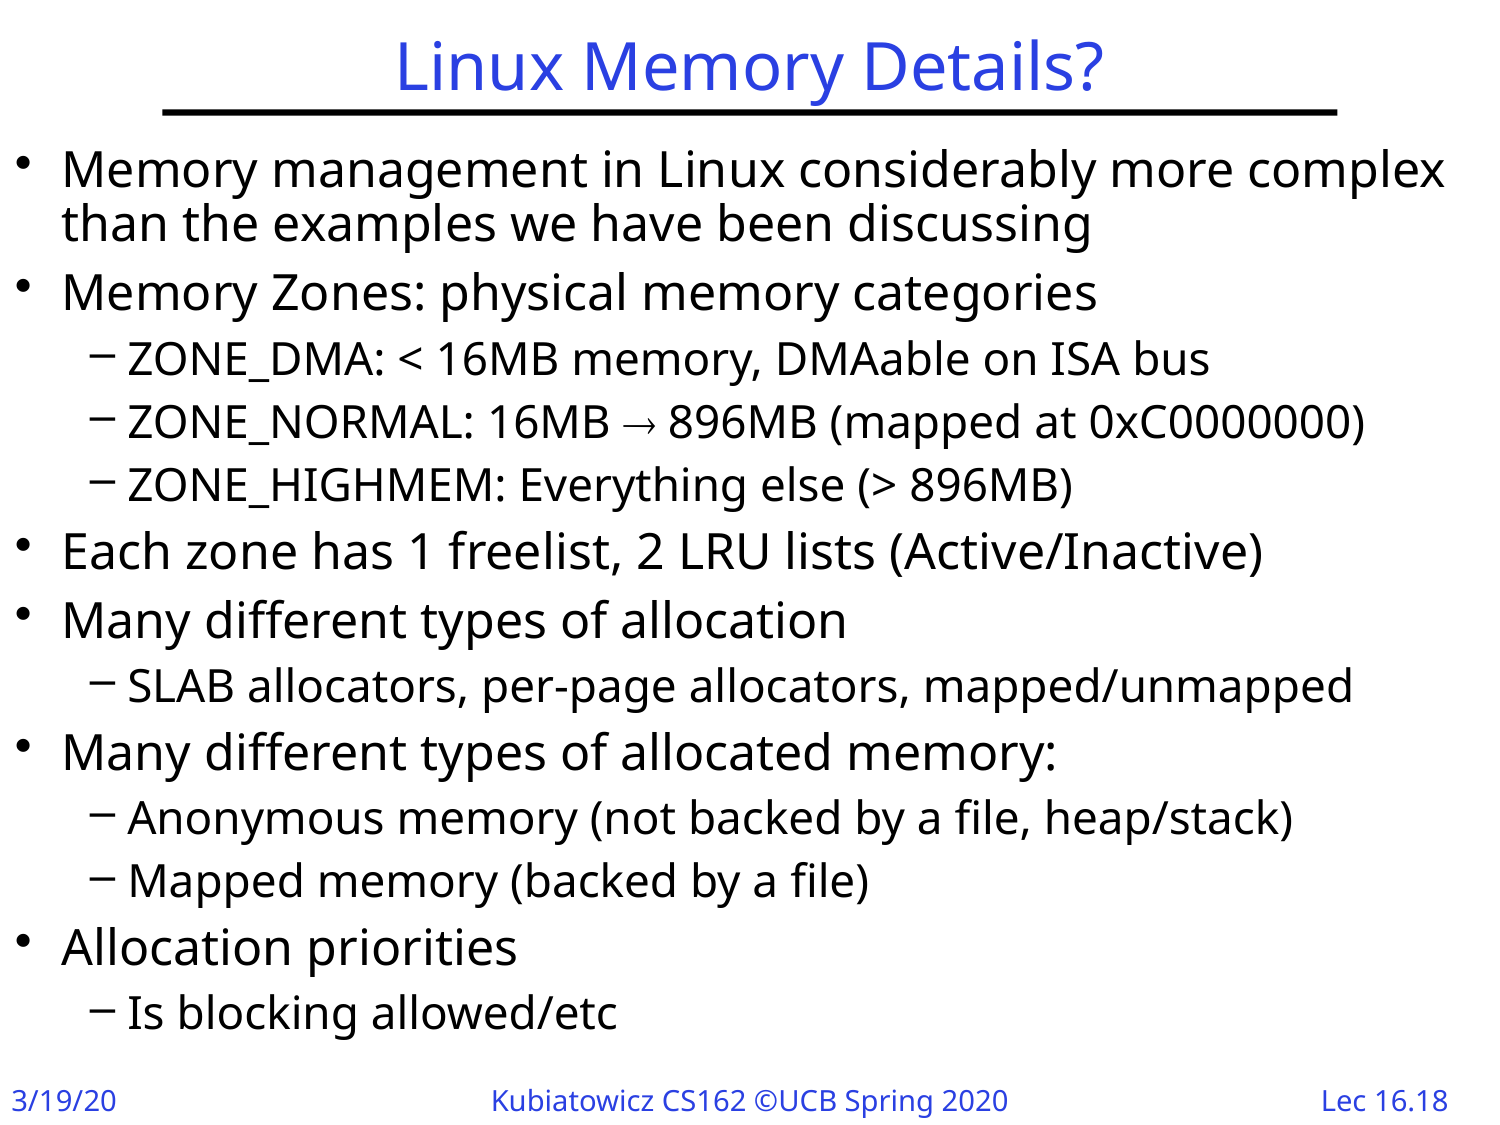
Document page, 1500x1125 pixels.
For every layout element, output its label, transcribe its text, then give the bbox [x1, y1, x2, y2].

title Linux Memory Details? [162, 24, 1338, 113]
list Memory management in Linux considerably more complex than the examples we have been discussing Memory Zones: physical memory categories ZONE_DMA: < 16MB memory, DMAable on ISA bus ZONE_NORMAL: 16MB  896MB (mapped at 0xC0000000) ZONE_HIGHMEM: Everything else (> 896MB) Each zone has 1 freelist, 2 LRU lists (Active/Inactive) Many different types of allocation SLAB allocators, per-page allocators, mapped/unmapped Many different types of allocated memory: Anonymous memory (not backed by a file, heap/stack) Mapped memory (backed by a file) Allocation priorities Is blocking allowed/etc [0, 137, 1500, 1075]
